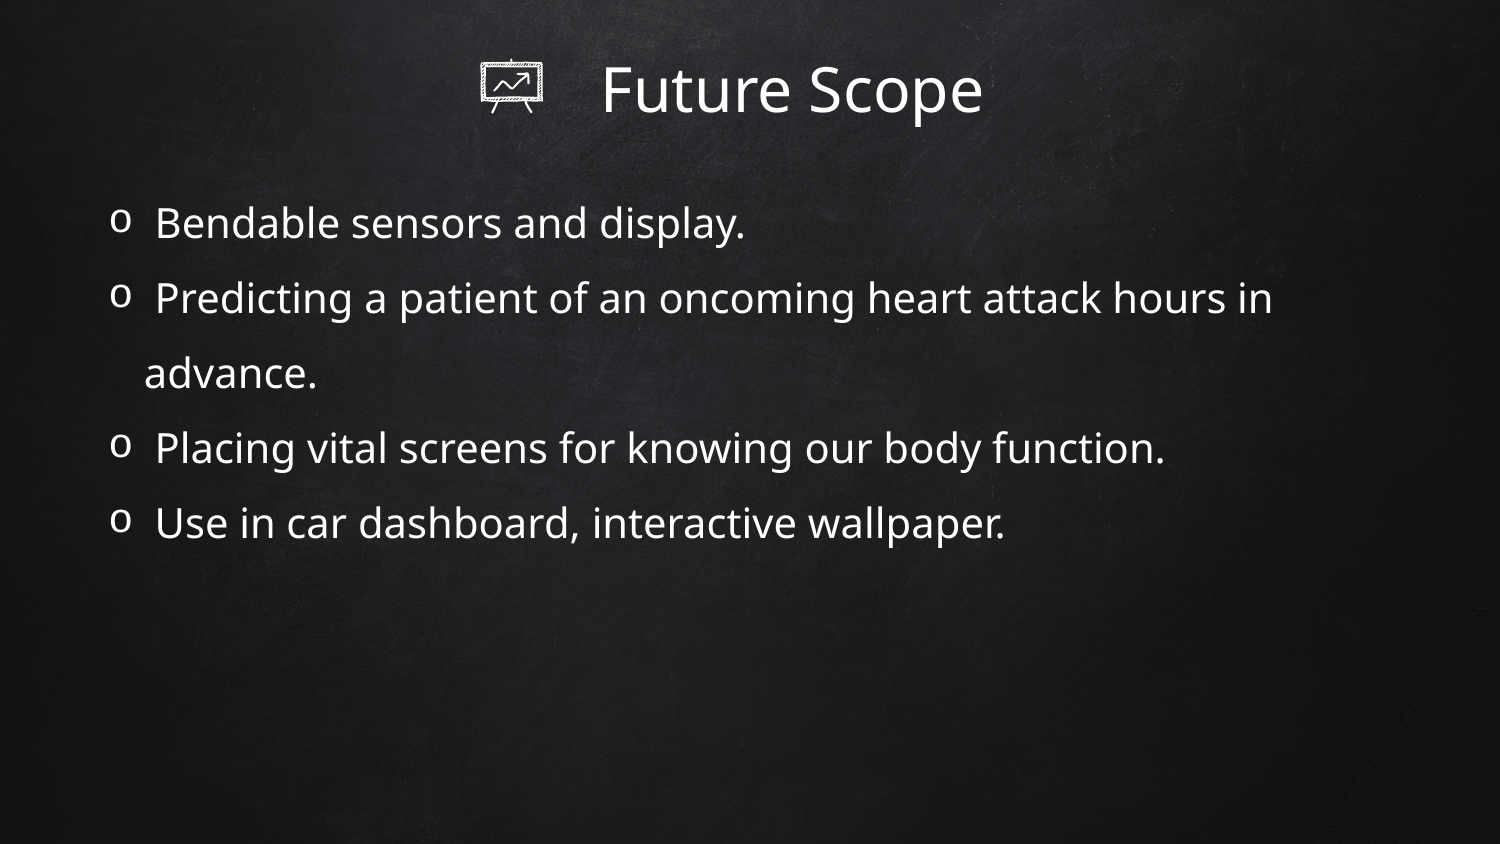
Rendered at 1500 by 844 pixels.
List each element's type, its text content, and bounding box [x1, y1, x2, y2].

text_box Bendable sensors and display. Predicting a patient of an oncoming heart attack hours in advance. Placing vital screens for knowing our body function. Use in car dashboard, interactive wallpaper. [93, 163, 1418, 629]
picture [0, 0, 1500, 844]
text_box [480, 58, 544, 114]
text_box Future Scope [585, 35, 1055, 153]
